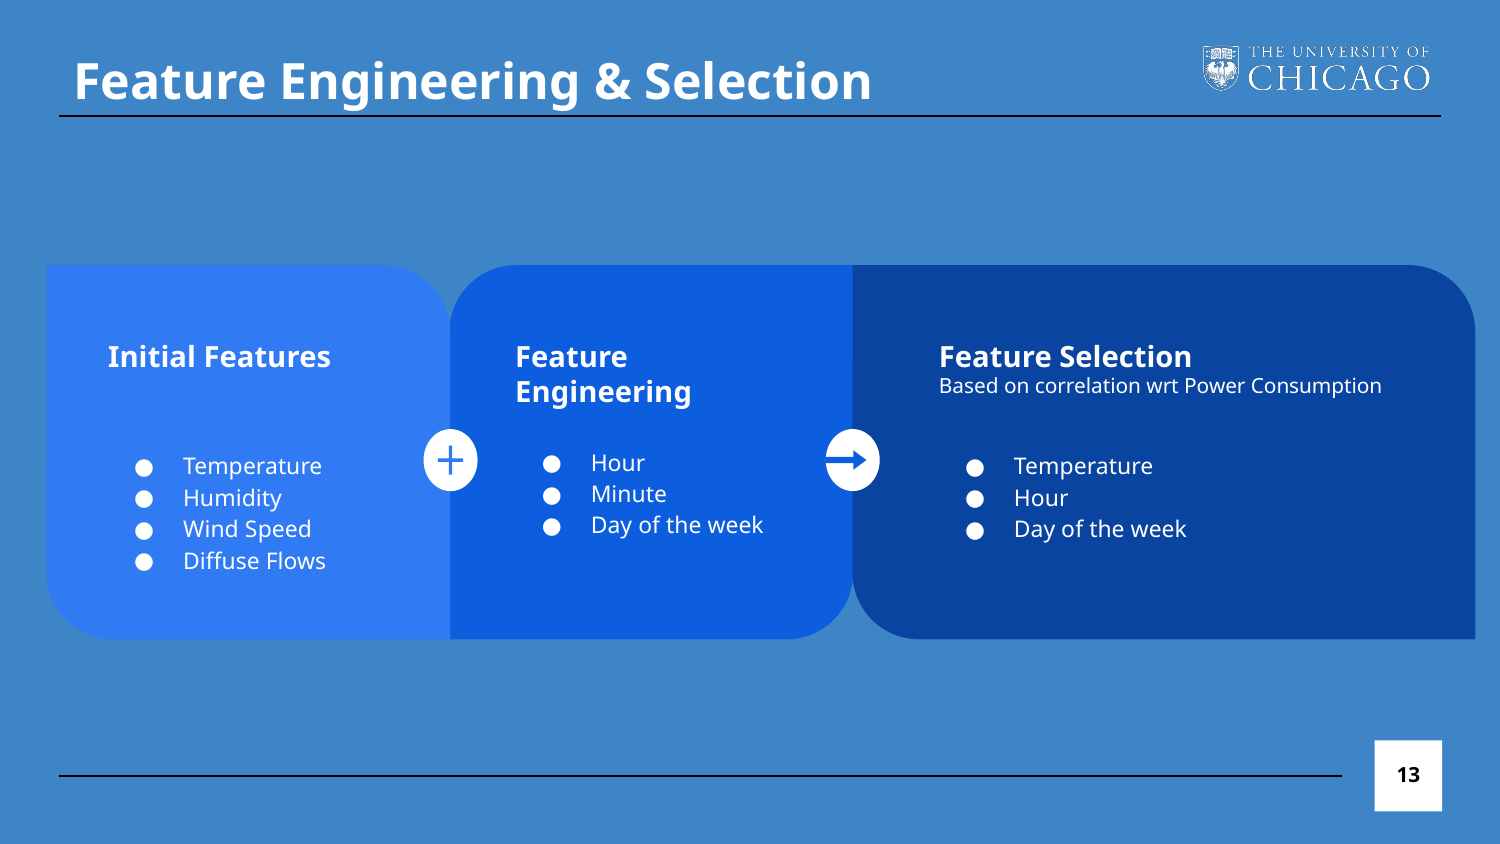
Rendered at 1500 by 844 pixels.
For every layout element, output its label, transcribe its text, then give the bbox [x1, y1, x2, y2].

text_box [825, 428, 880, 492]
title Feature Engineering & Selection [58, 35, 955, 124]
picture [1178, 20, 1455, 116]
slide_number ‹#› [1374, 740, 1443, 812]
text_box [46, 264, 451, 640]
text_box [451, 264, 851, 640]
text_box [852, 264, 1476, 640]
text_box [423, 428, 478, 492]
